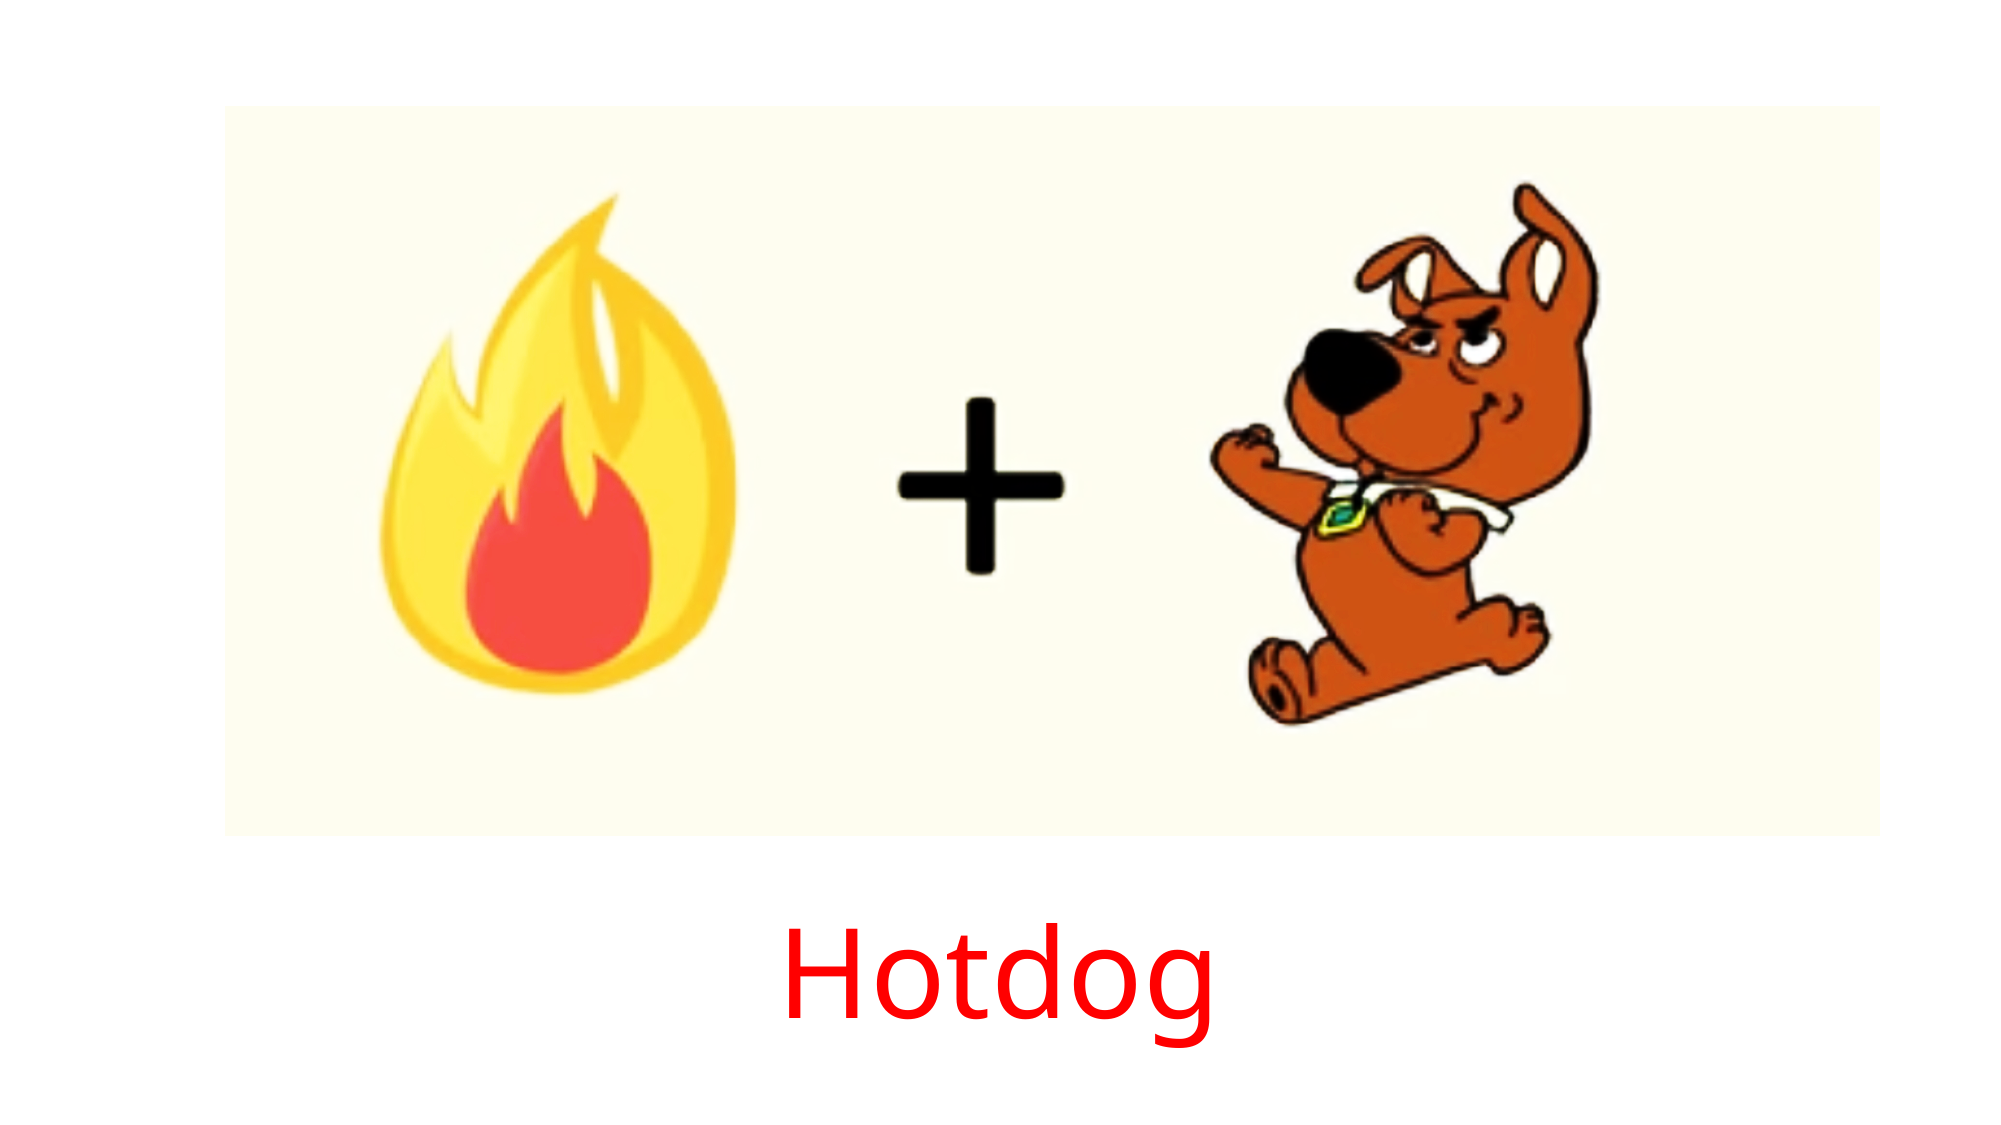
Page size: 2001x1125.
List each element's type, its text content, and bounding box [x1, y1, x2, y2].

picture [224, 106, 1880, 838]
text_box Hotdog [762, 886, 1468, 1052]
